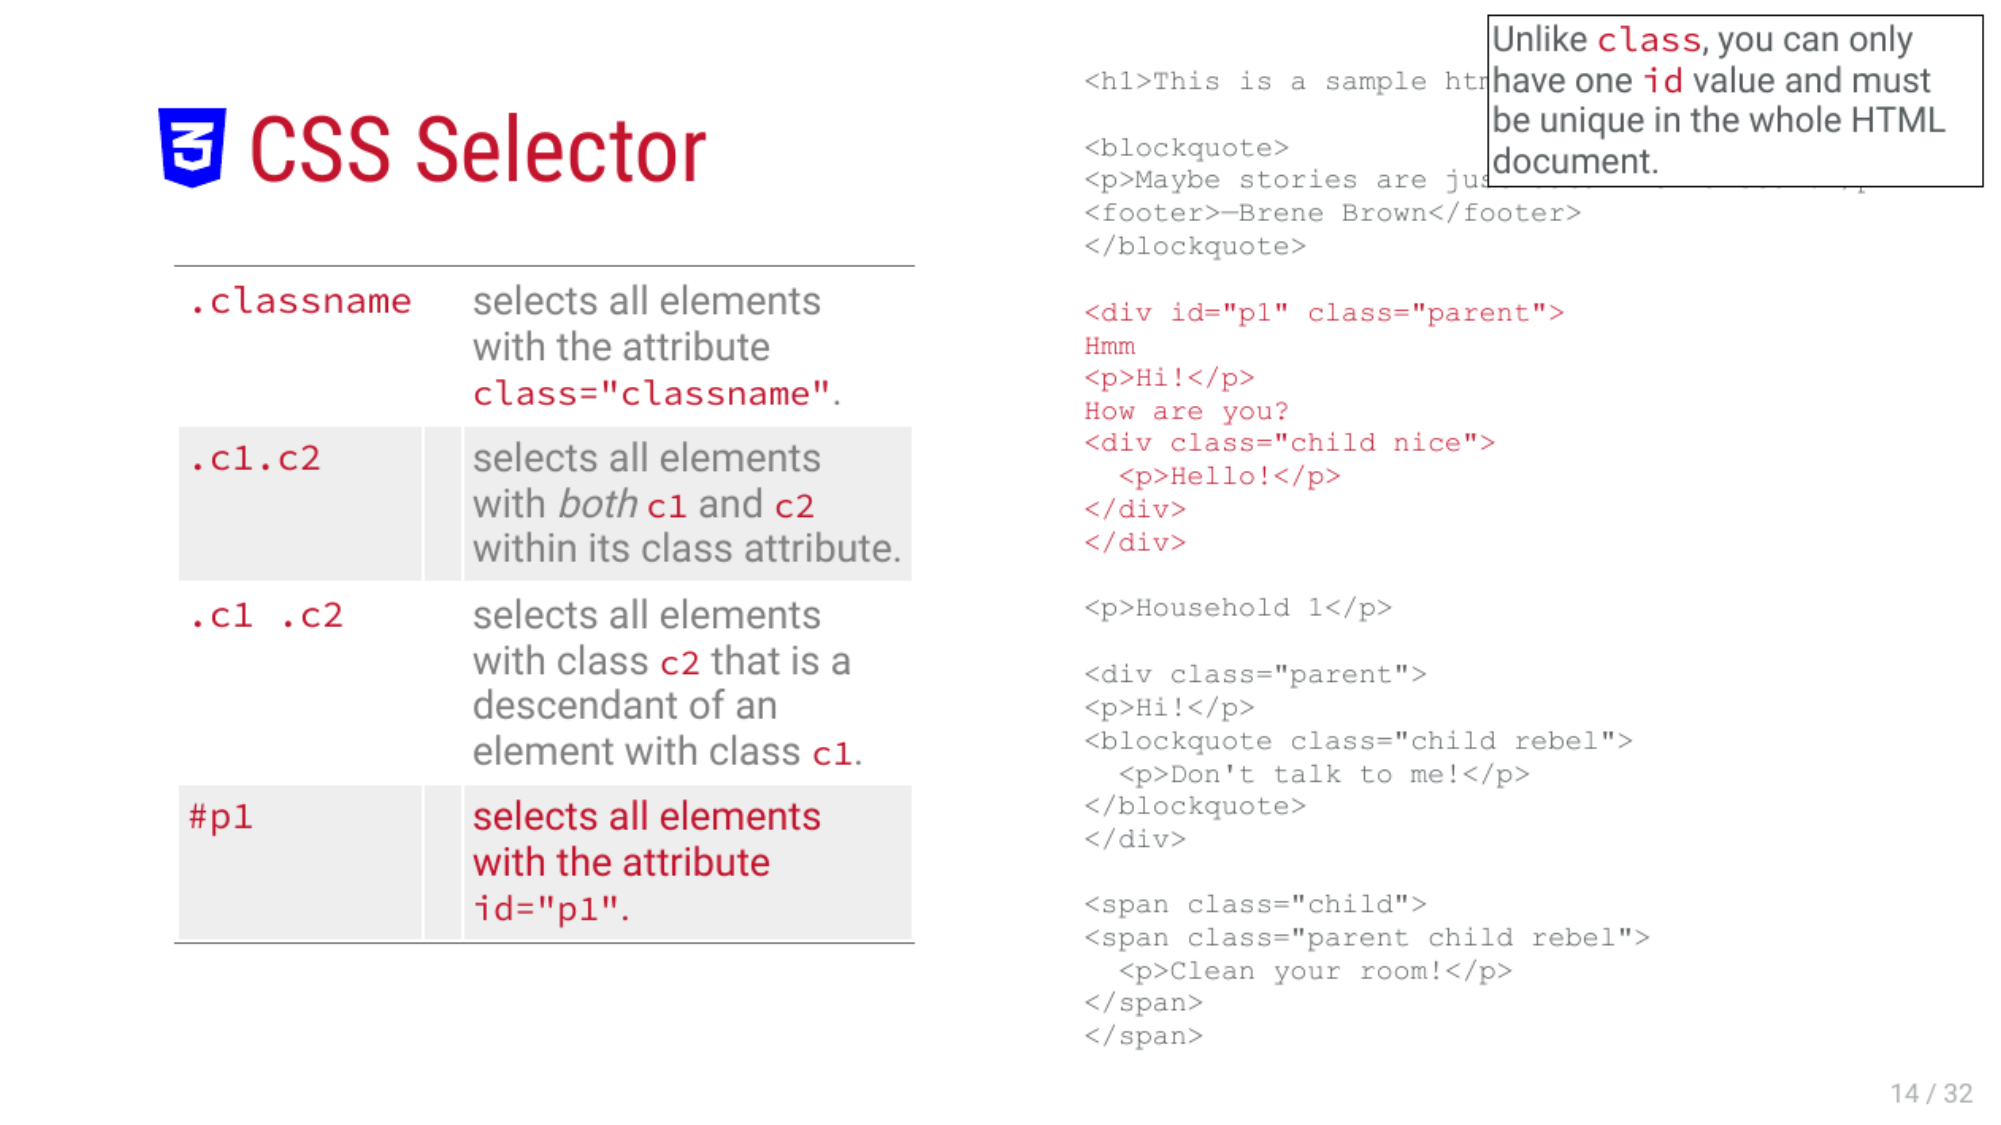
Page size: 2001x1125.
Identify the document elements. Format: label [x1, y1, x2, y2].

list [0, 0, 2000, 1125]
